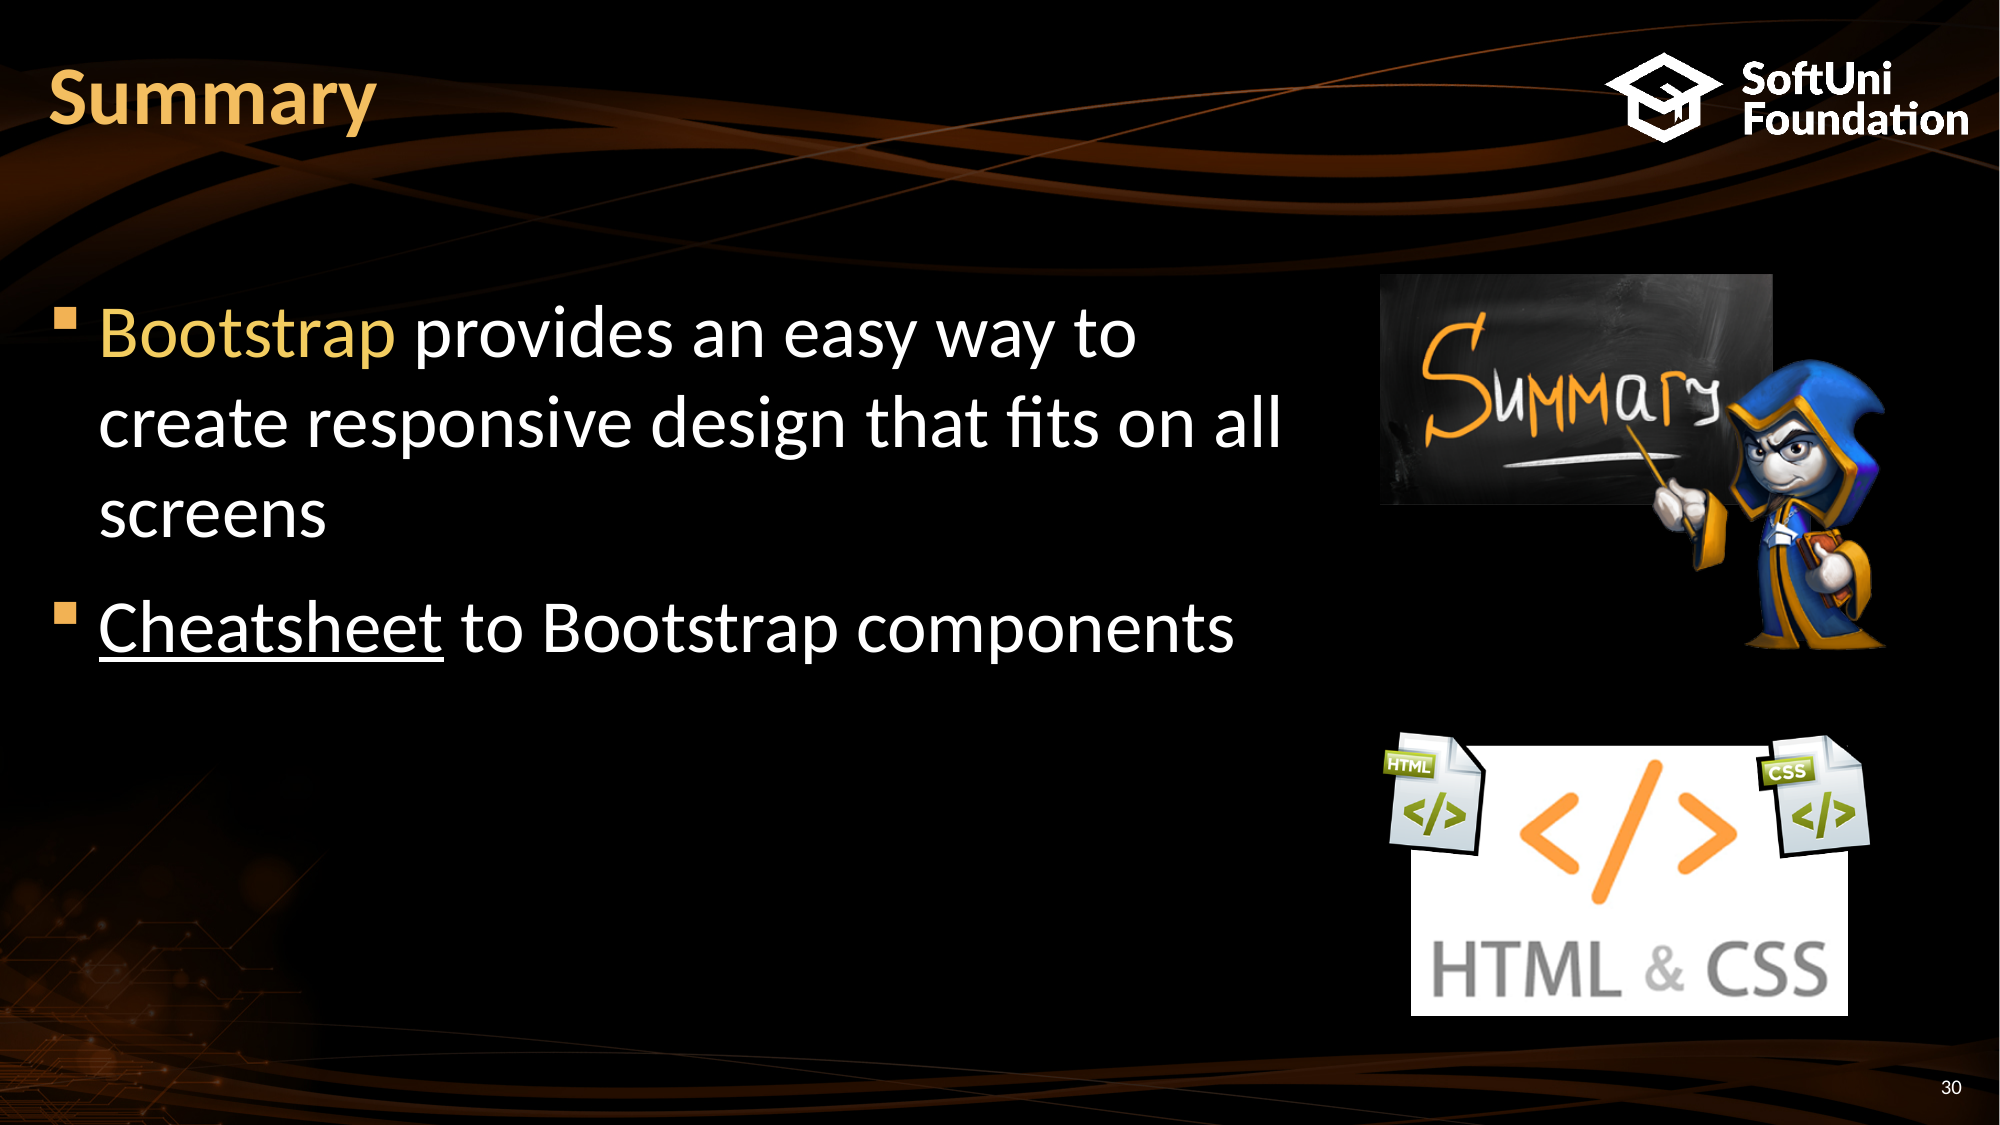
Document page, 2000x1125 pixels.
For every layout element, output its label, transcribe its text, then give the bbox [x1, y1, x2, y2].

picture [0, 0, 2000, 1125]
list Bootstrap provides an easy way to create responsive design that fits on all screens Cheatsheet to Bootstrap components [30, 276, 1337, 942]
title Summary [30, 6, 1602, 189]
slide_number 30 [1897, 1070, 1968, 1103]
